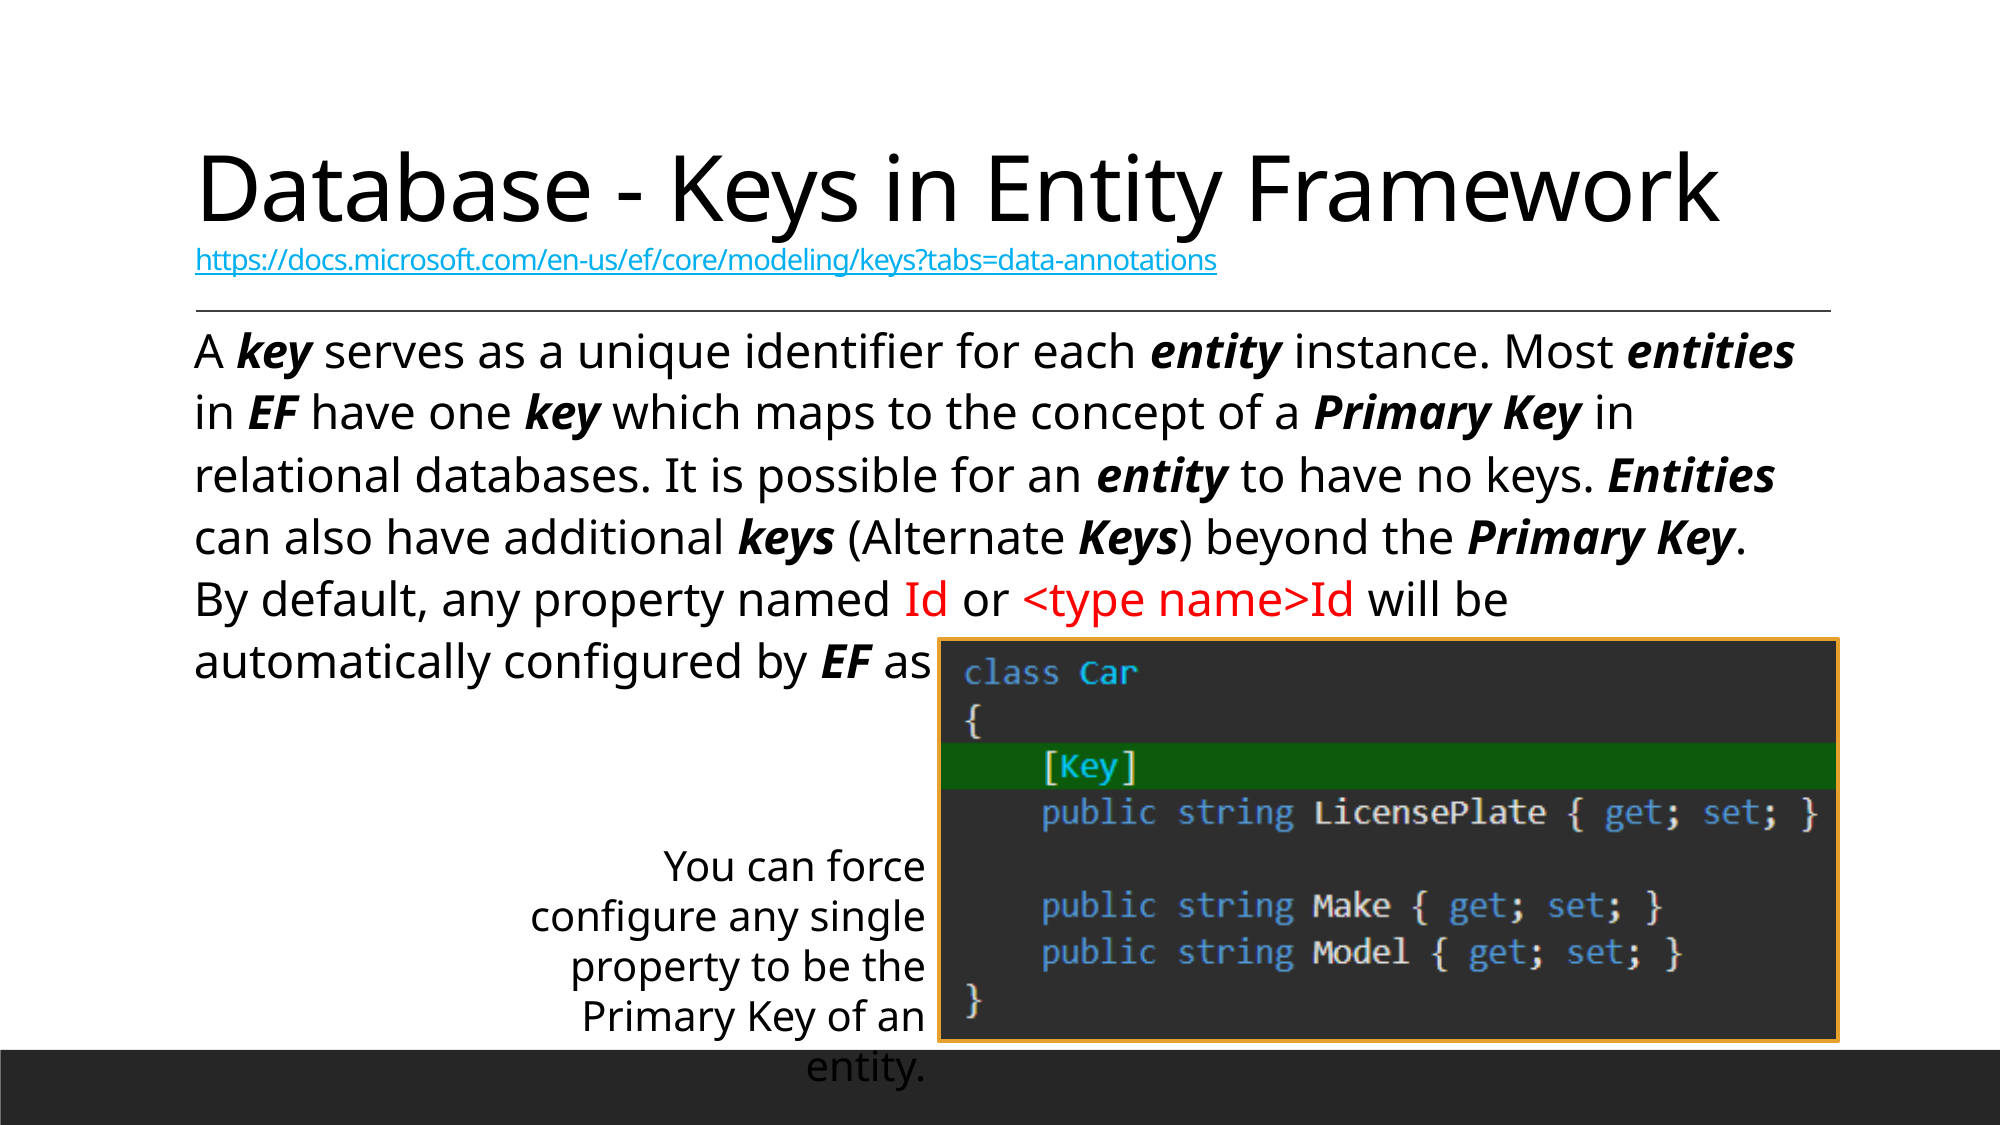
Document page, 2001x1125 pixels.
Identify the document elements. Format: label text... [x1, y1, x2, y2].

title Database - Keys in Entity Framework https://docs.microsoft.com/en-us/ef/core/modeling/keys?tabs=data-annotations [180, 47, 1857, 285]
list A key serves as a unique identifier for each entity instance. Most entities in EF have one key which maps to the concept of a Primary Key in relational databases. It is possible for an entity to have no keys. Entities can also have additional keys (Alternate Keys) beyond the Primary Key. By default, any property named Id or <type name>Id will be automatically configured by EF as the Primary Key of an entity. [180, 307, 1814, 700]
picture [940, 640, 1837, 1040]
text_box You can force configure any single property to be the Primary Key of an entity. [477, 832, 941, 1097]
